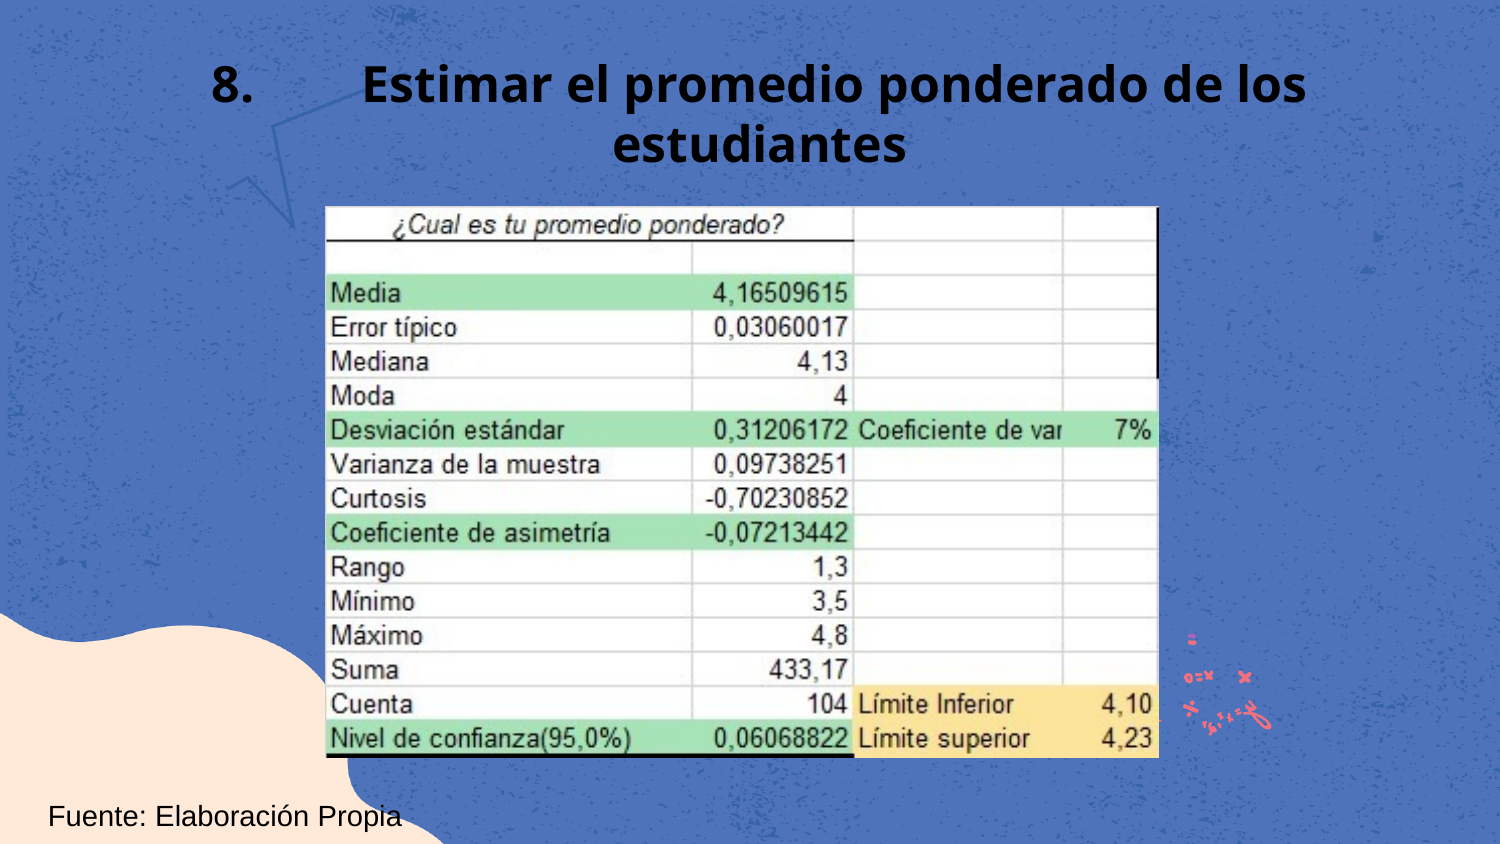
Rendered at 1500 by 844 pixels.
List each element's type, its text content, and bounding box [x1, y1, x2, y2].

title 8. Estimar el promedio ponderado de los estudiantes [80, 20, 1439, 308]
picture [0, 0, 1500, 844]
text_box Fuente: Elaboración Propia [32, 789, 698, 840]
